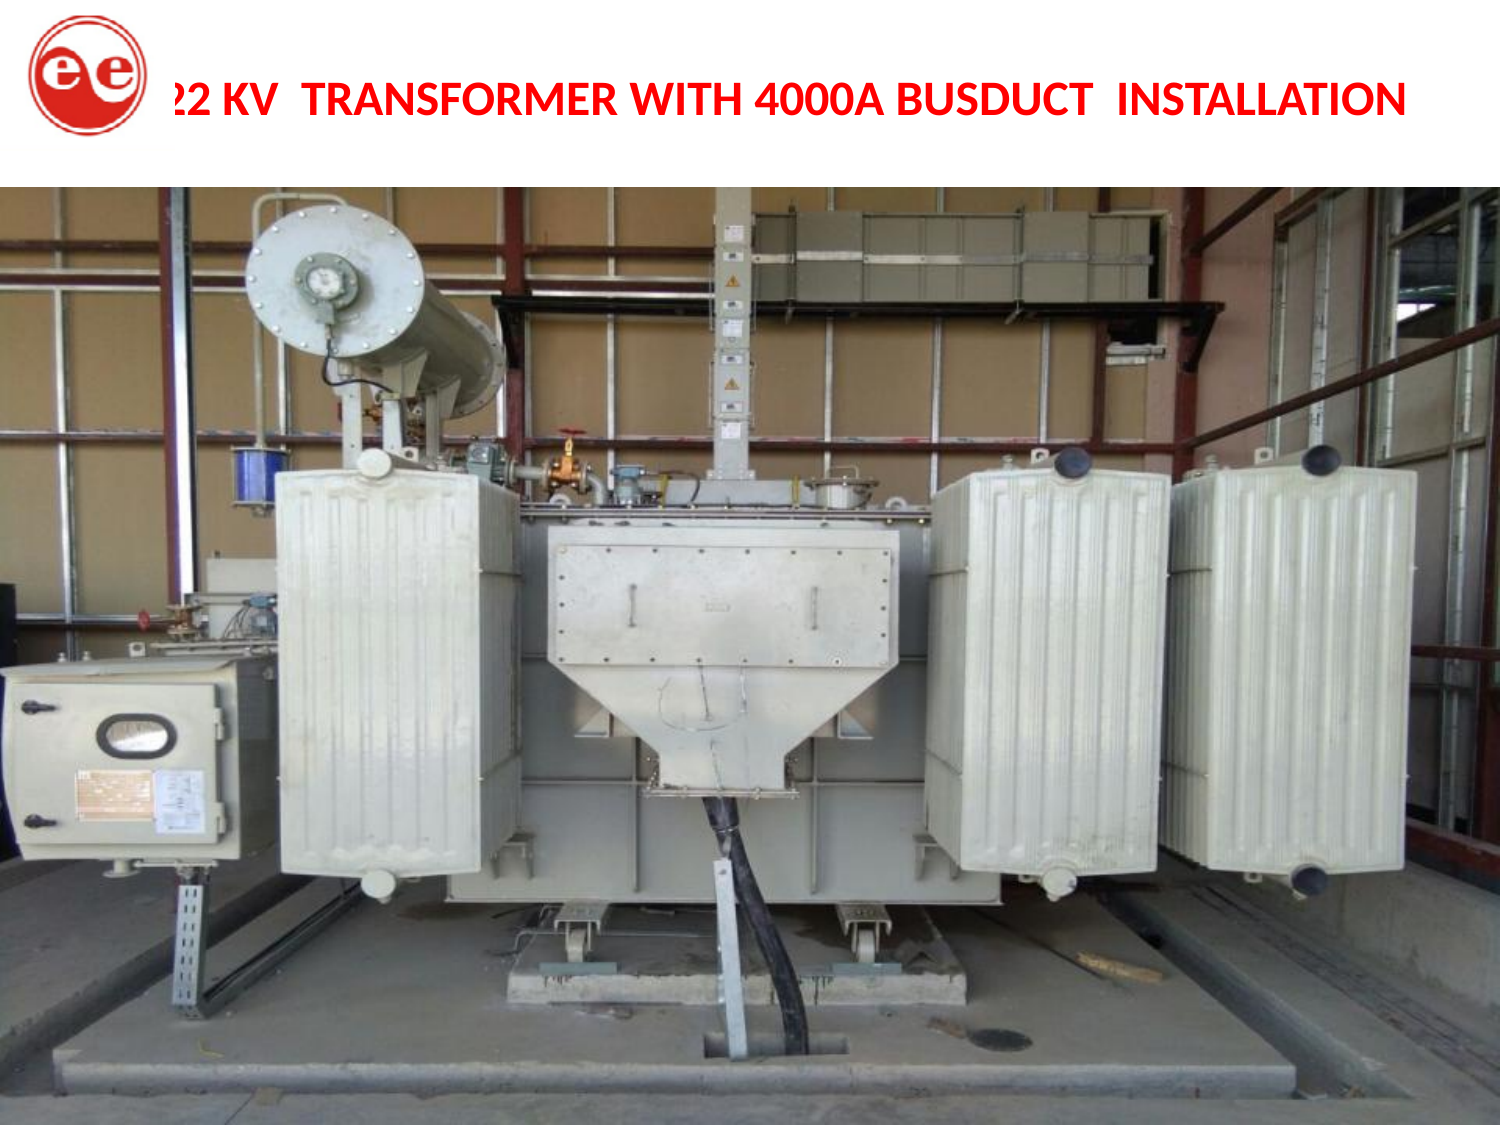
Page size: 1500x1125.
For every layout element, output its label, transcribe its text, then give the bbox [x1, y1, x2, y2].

title 22 KV TRANSFORMER WITH 4000A BUSDUCT INSTALLATION [179, 45, 1425, 138]
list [0, 187, 1500, 1125]
picture [0, 0, 176, 151]
